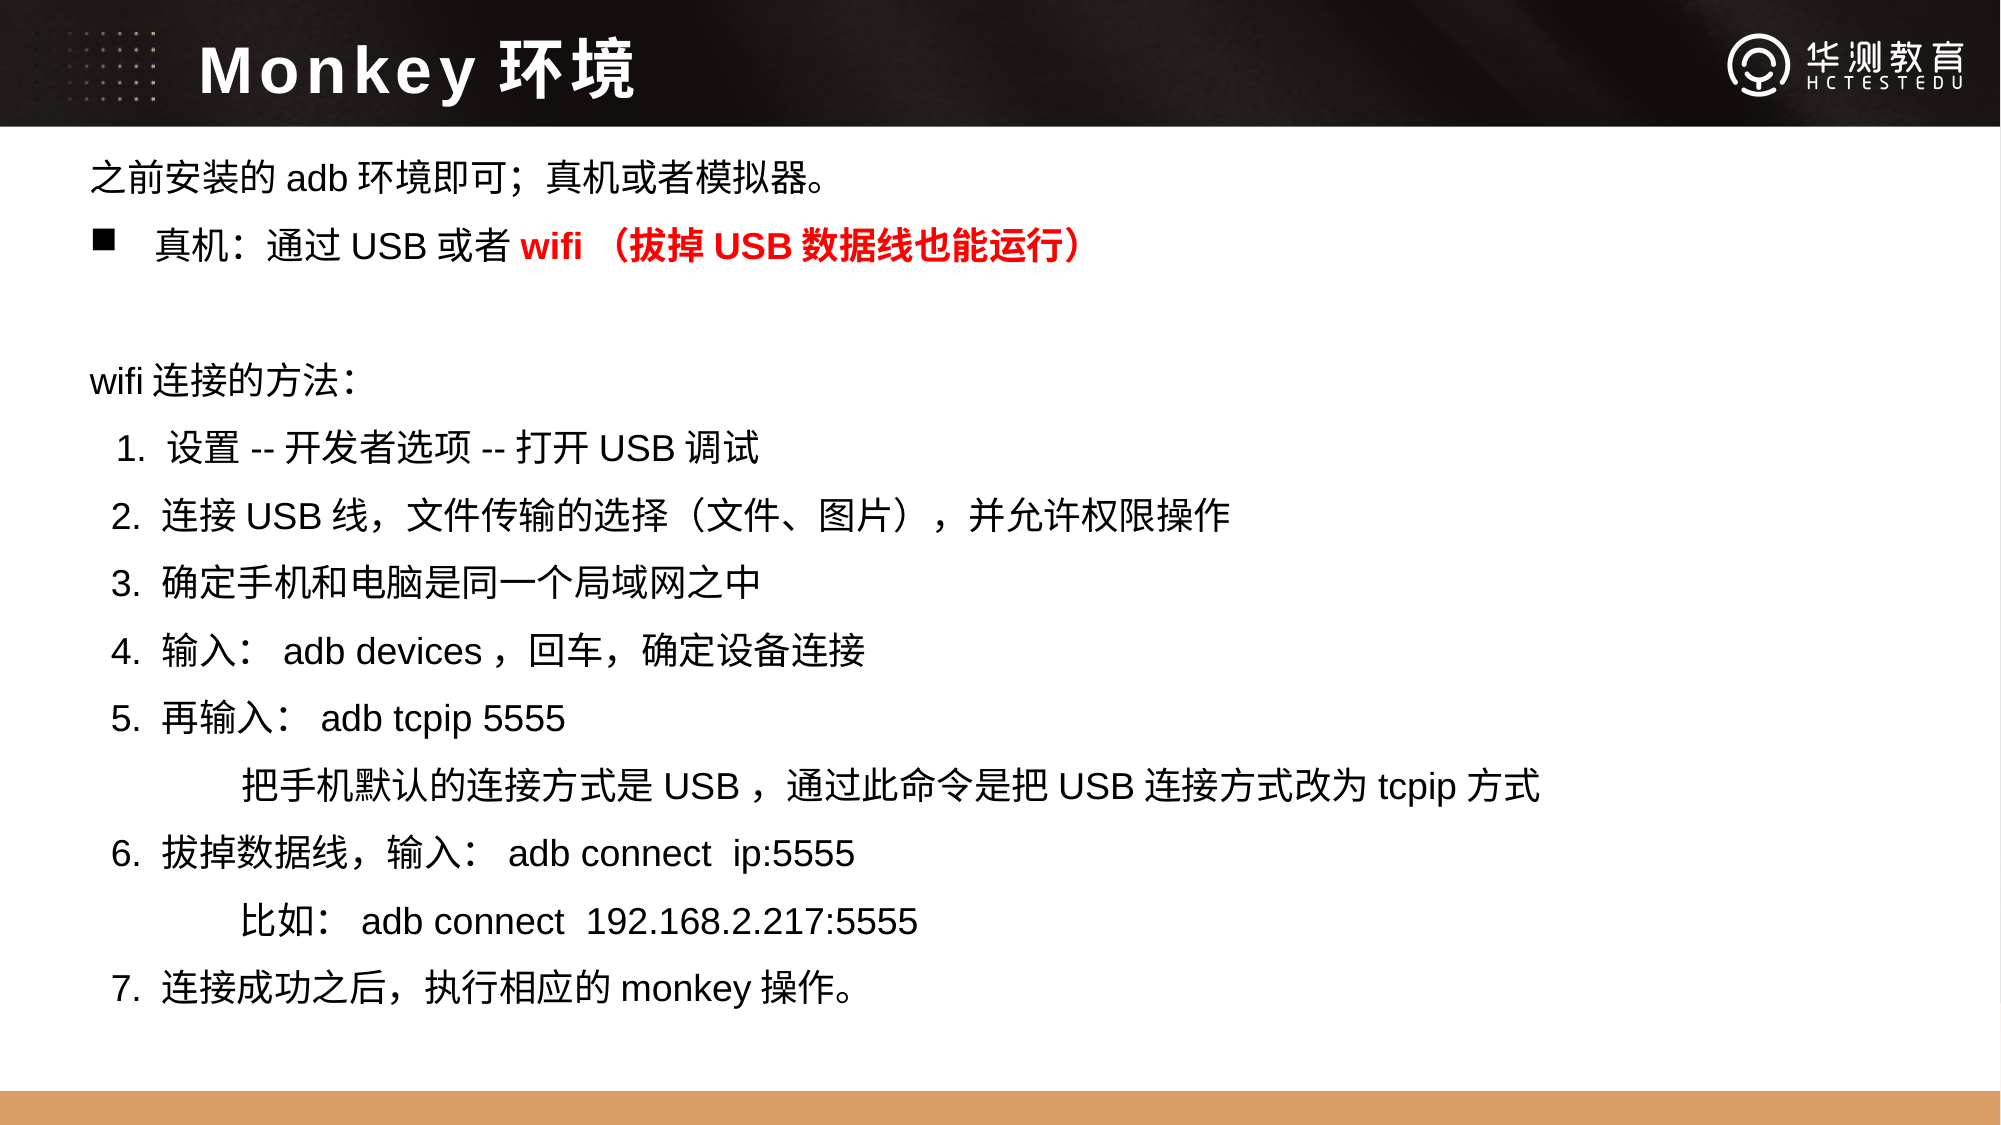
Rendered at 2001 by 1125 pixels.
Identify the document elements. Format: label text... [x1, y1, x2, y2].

picture [0, 0, 2001, 159]
text_box 之前安装的adb环境即可；真机或者模拟器。 真机：通过USB或者wifi（拔掉USB数据线也能运行） wifi连接的方法： 1. 设置--开发者选项--打开USB调试 2. 连接USB线，文件传输的选择（文件、图片），并允许权限操作 3. 确定手机和电脑是同一个局域网之中 4. 输入：adb devices，回车，确定设备连接 5. 再输入：adb tcpip 5555 把手机默认的连接方式是USB，通过此命令是把USB连接方式改为tcpip方式 6. 拔掉数据线，输入：adb connect ip:5555 比如：adb connect 192.168.2.217:5555 7. 连接成功之后，执行相应的monkey操作。 [75, 124, 1750, 1017]
title Monkey环境 [183, 23, 1716, 112]
